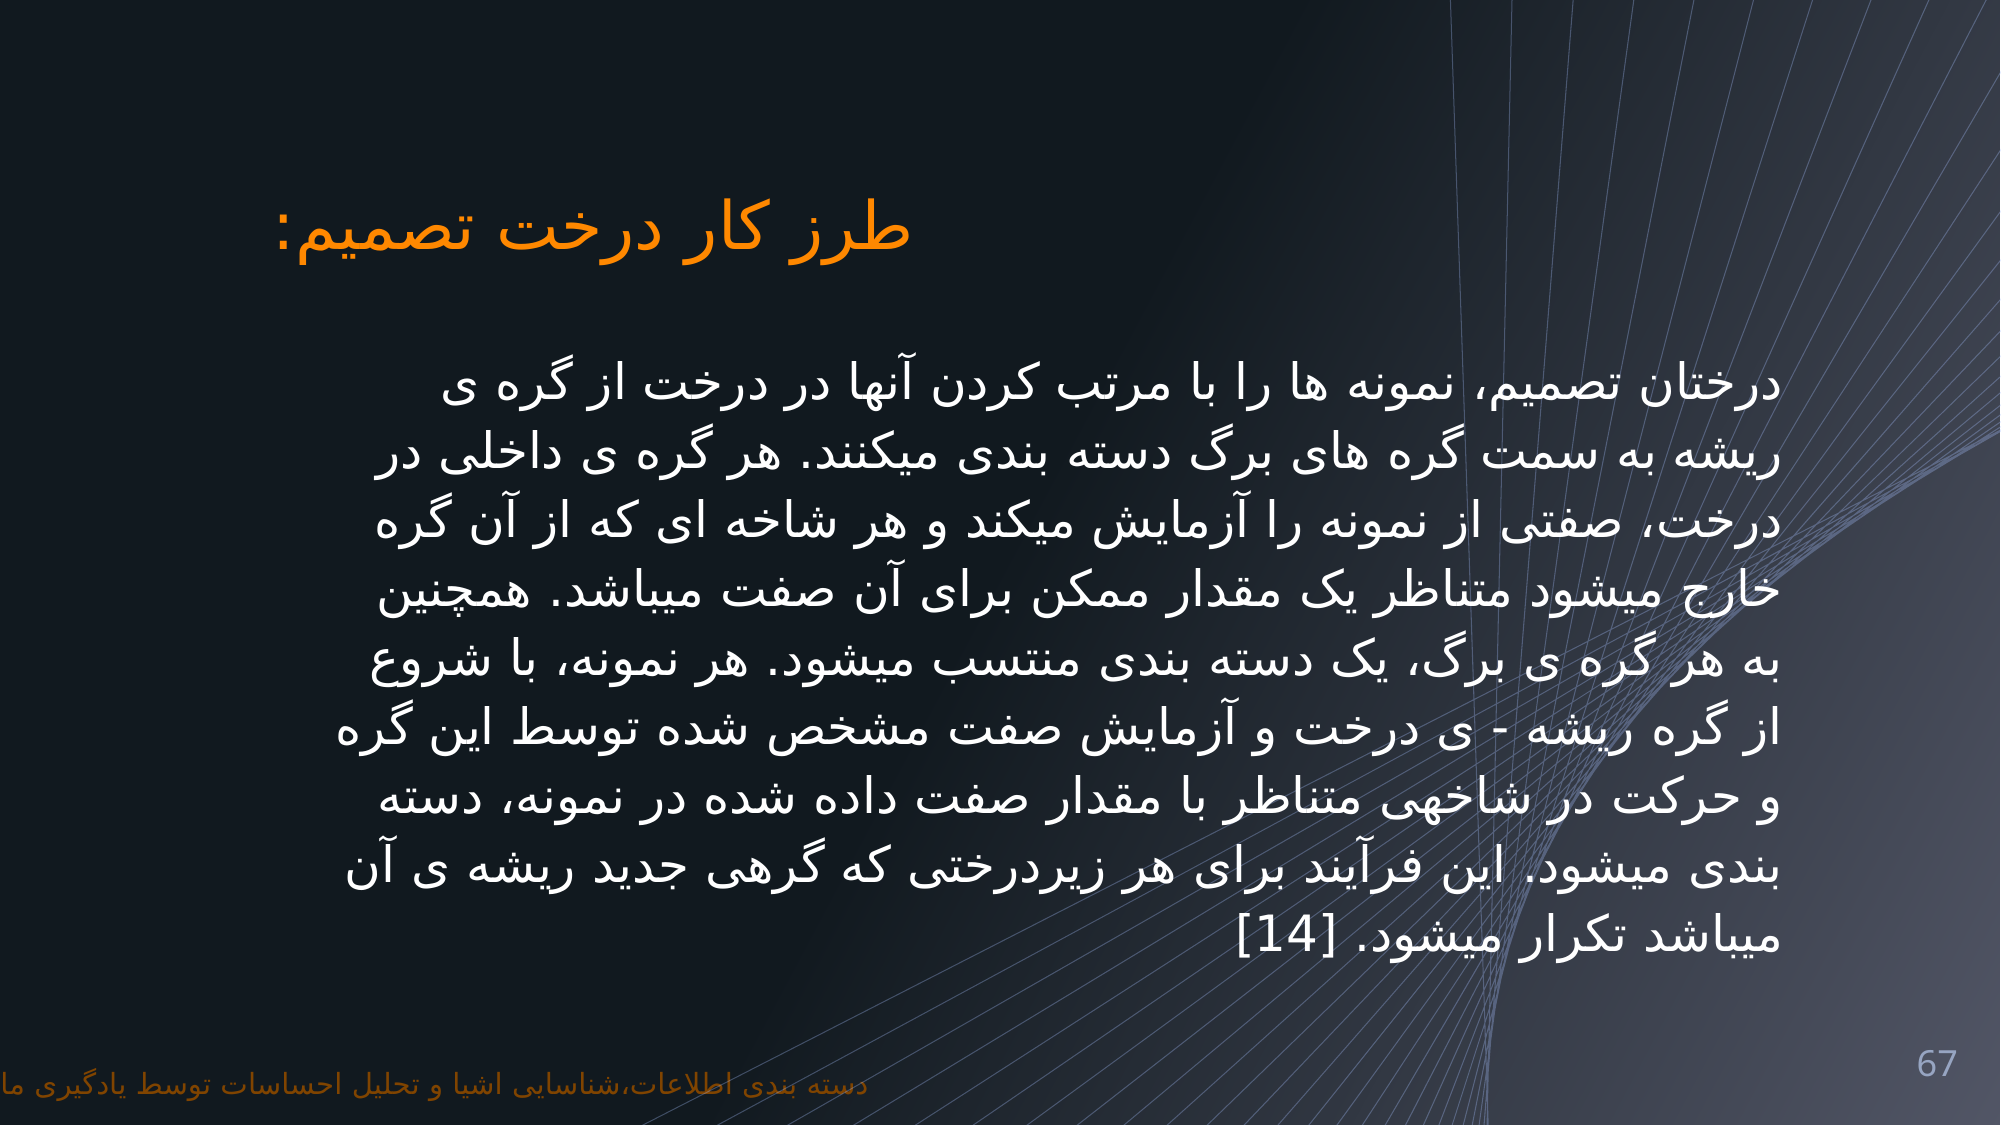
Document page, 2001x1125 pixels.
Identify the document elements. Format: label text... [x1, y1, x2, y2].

title طرز کار درخت تصمیم: [129, 76, 915, 264]
slide_number 67 [1838, 1022, 1959, 1109]
list درختان تصمیم، نمونه ها را با مرتب کردن آنها در درخت از گره ی ریشه به سمت گره های برگ دسته بندی میکنند. هر گره ی داخلی در درخت، صفتی از نمونه را آزمایش میکند و هر شاخه ای که از آن گره خارج میشود متناظر یک مقدار ممکن برای آن صفت میباشد. همچنین به هر گره ی برگ، یک دسته بندی منتسب میشود. هر نمونه، با شروع از گره ریشه - ی درخت و آزمایش صفت مشخص شده توسط این گره و حرکت در شاخهی متناظر با مقدار صفت داده شده در نمونه، دسته بندی میشود. این فرآیند برای هر زیردرختی که گرهی جدید ریشه ی آن میباشد تکرار میشود. [14] [331, 340, 1812, 684]
